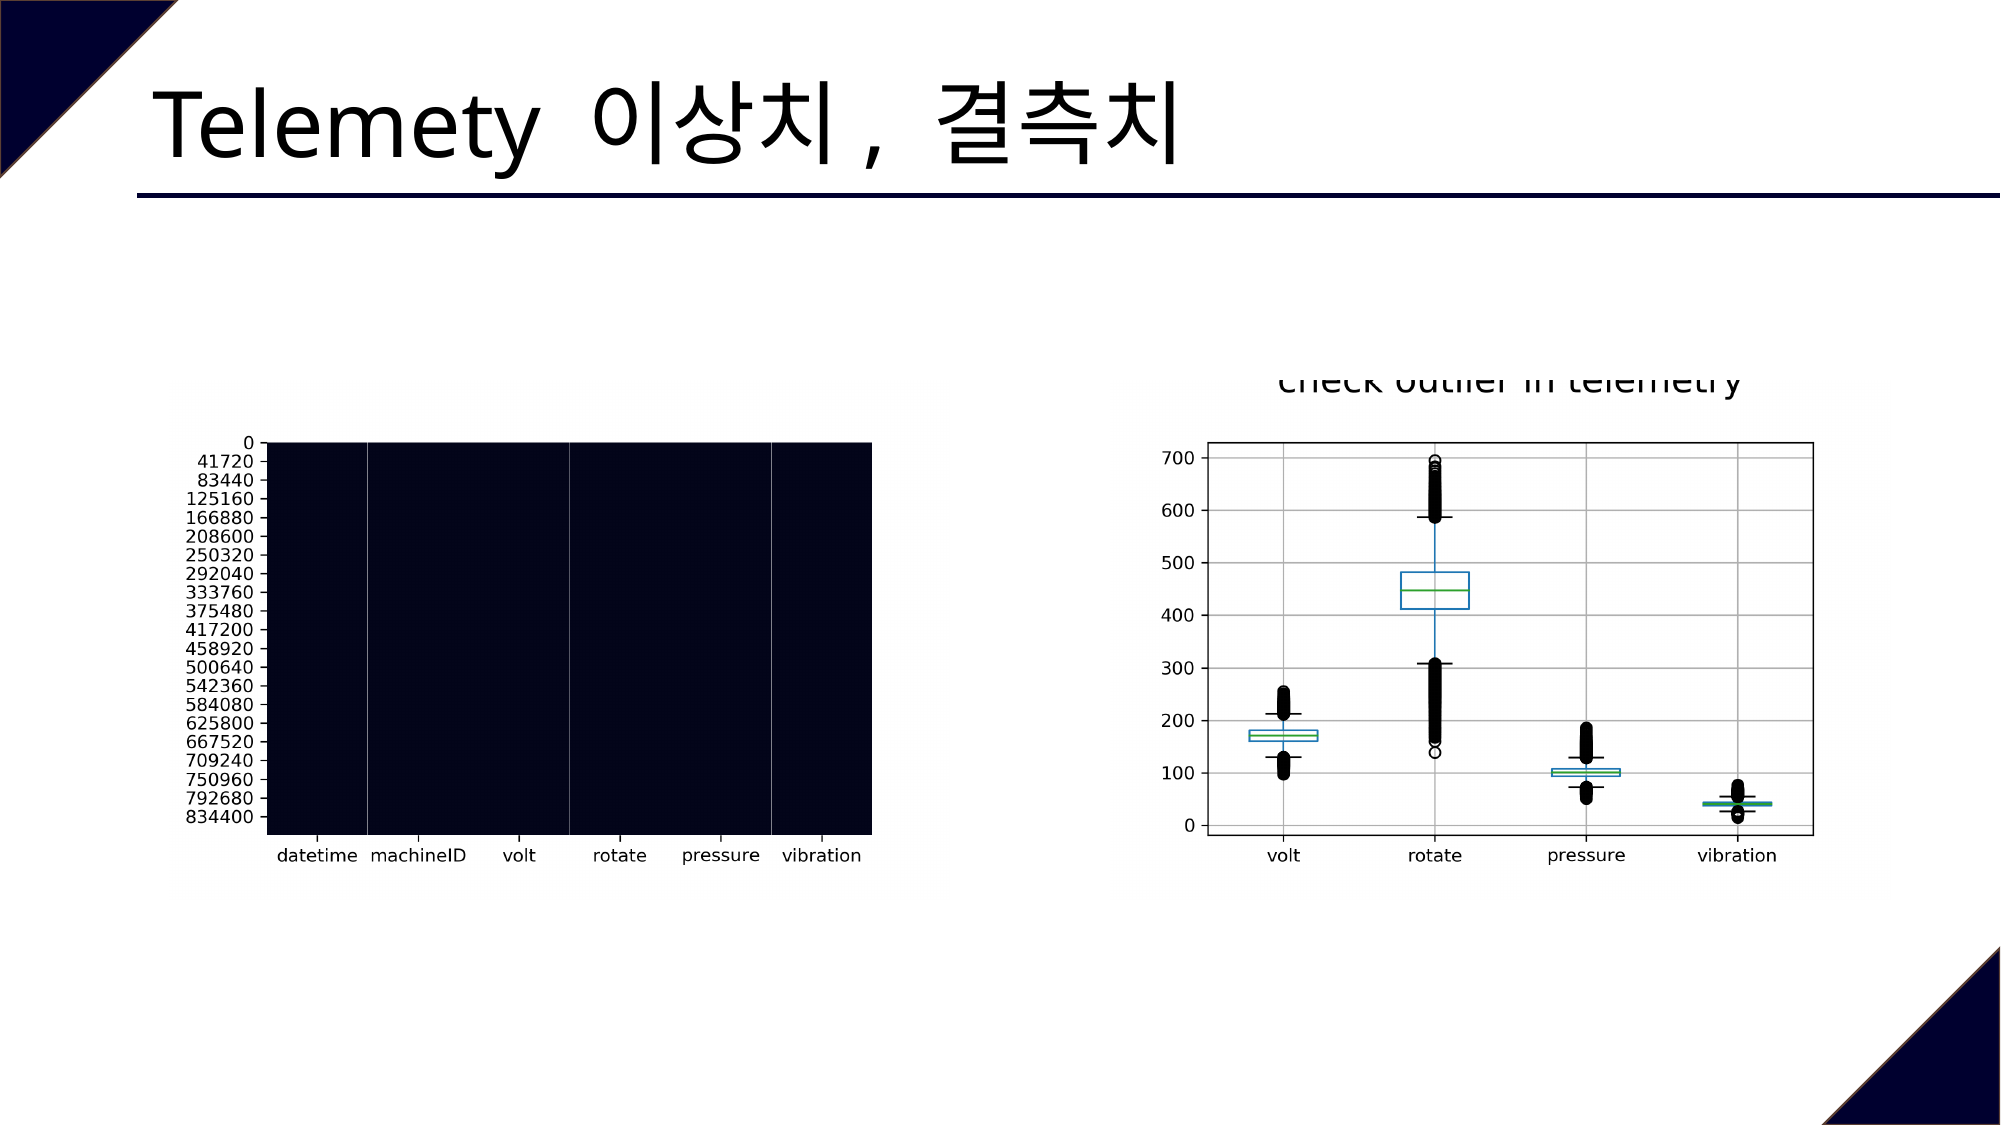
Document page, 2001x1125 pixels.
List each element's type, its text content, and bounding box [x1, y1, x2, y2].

picture [1110, 380, 1891, 900]
title Telemety 이상치, 결측치 [137, 59, 2000, 196]
picture [169, 380, 950, 900]
